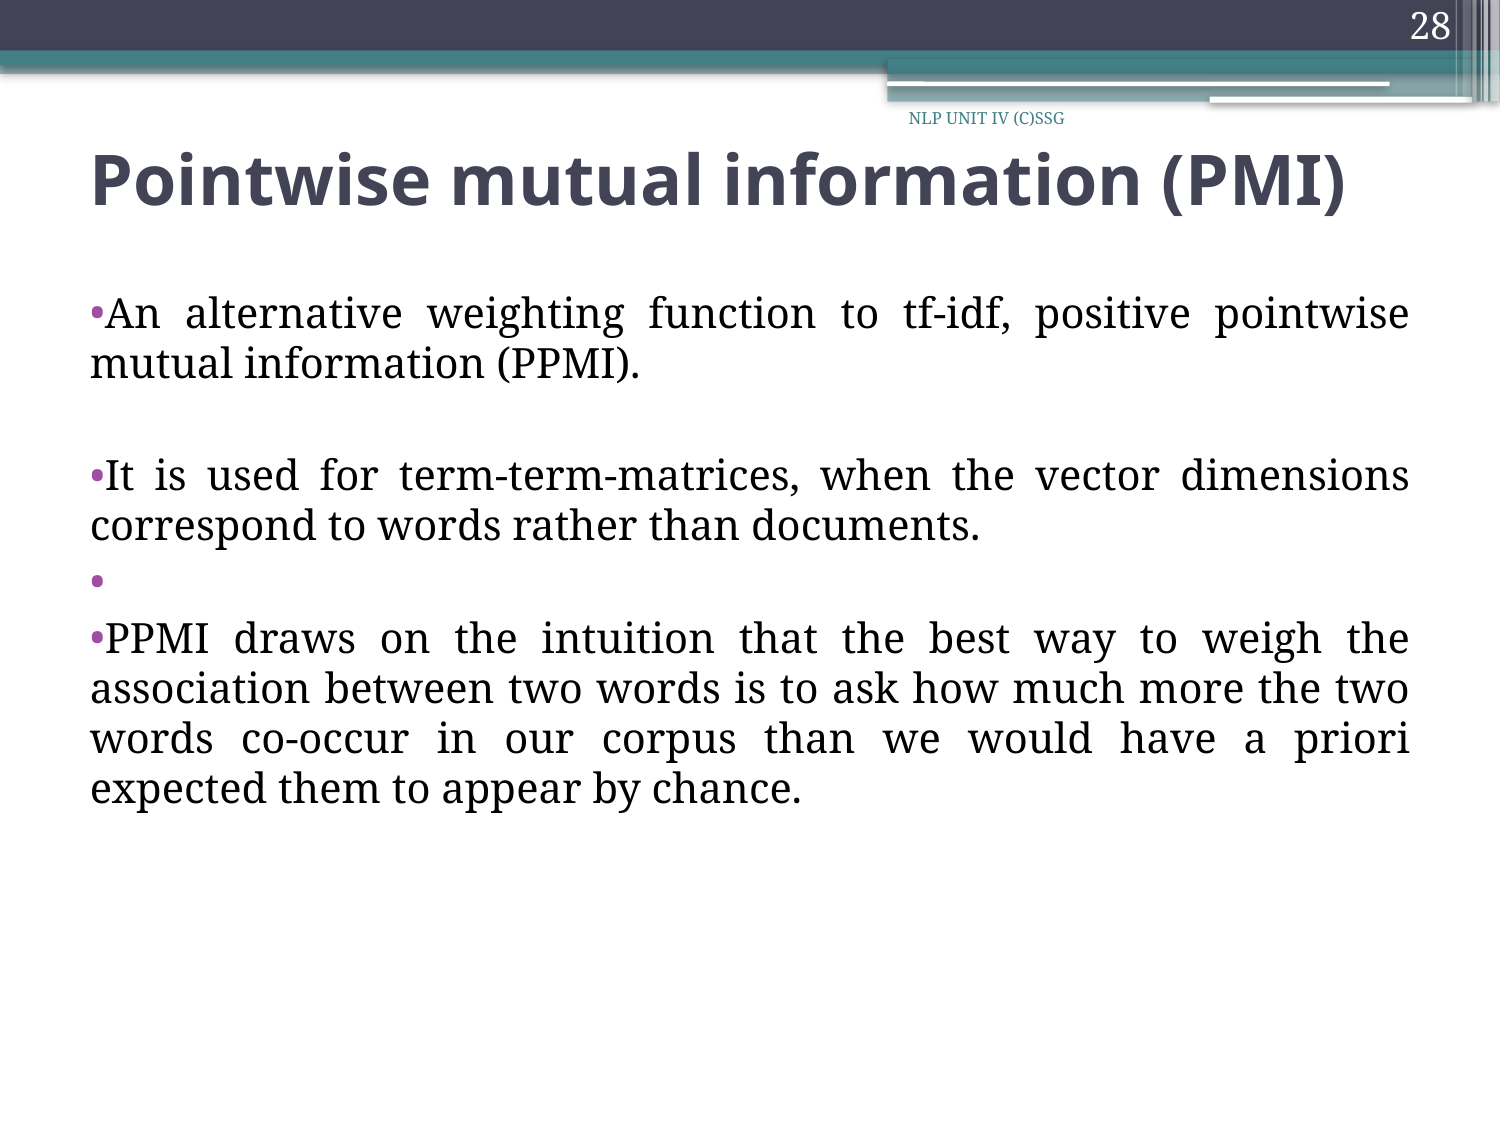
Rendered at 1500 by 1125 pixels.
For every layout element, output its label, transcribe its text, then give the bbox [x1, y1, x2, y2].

list An alternative weighting function to tf-idf, positive pointwise mutual information (PPMI). It is used for term-term-matrices, when the vector dimensions correspond to words rather than documents. PPMI draws on the intuition that the best way to weigh the association between two words is to ask how much more the two words co-occur in our corpus than we would have a priori expected them to appear by chance. [75, 278, 1425, 1079]
footer NLP UNIT IV (C)SSG [862, 100, 1080, 176]
slide_number 28 [1341, 0, 1466, 61]
title Pointwise mutual information (PMI) [75, 90, 1425, 265]
